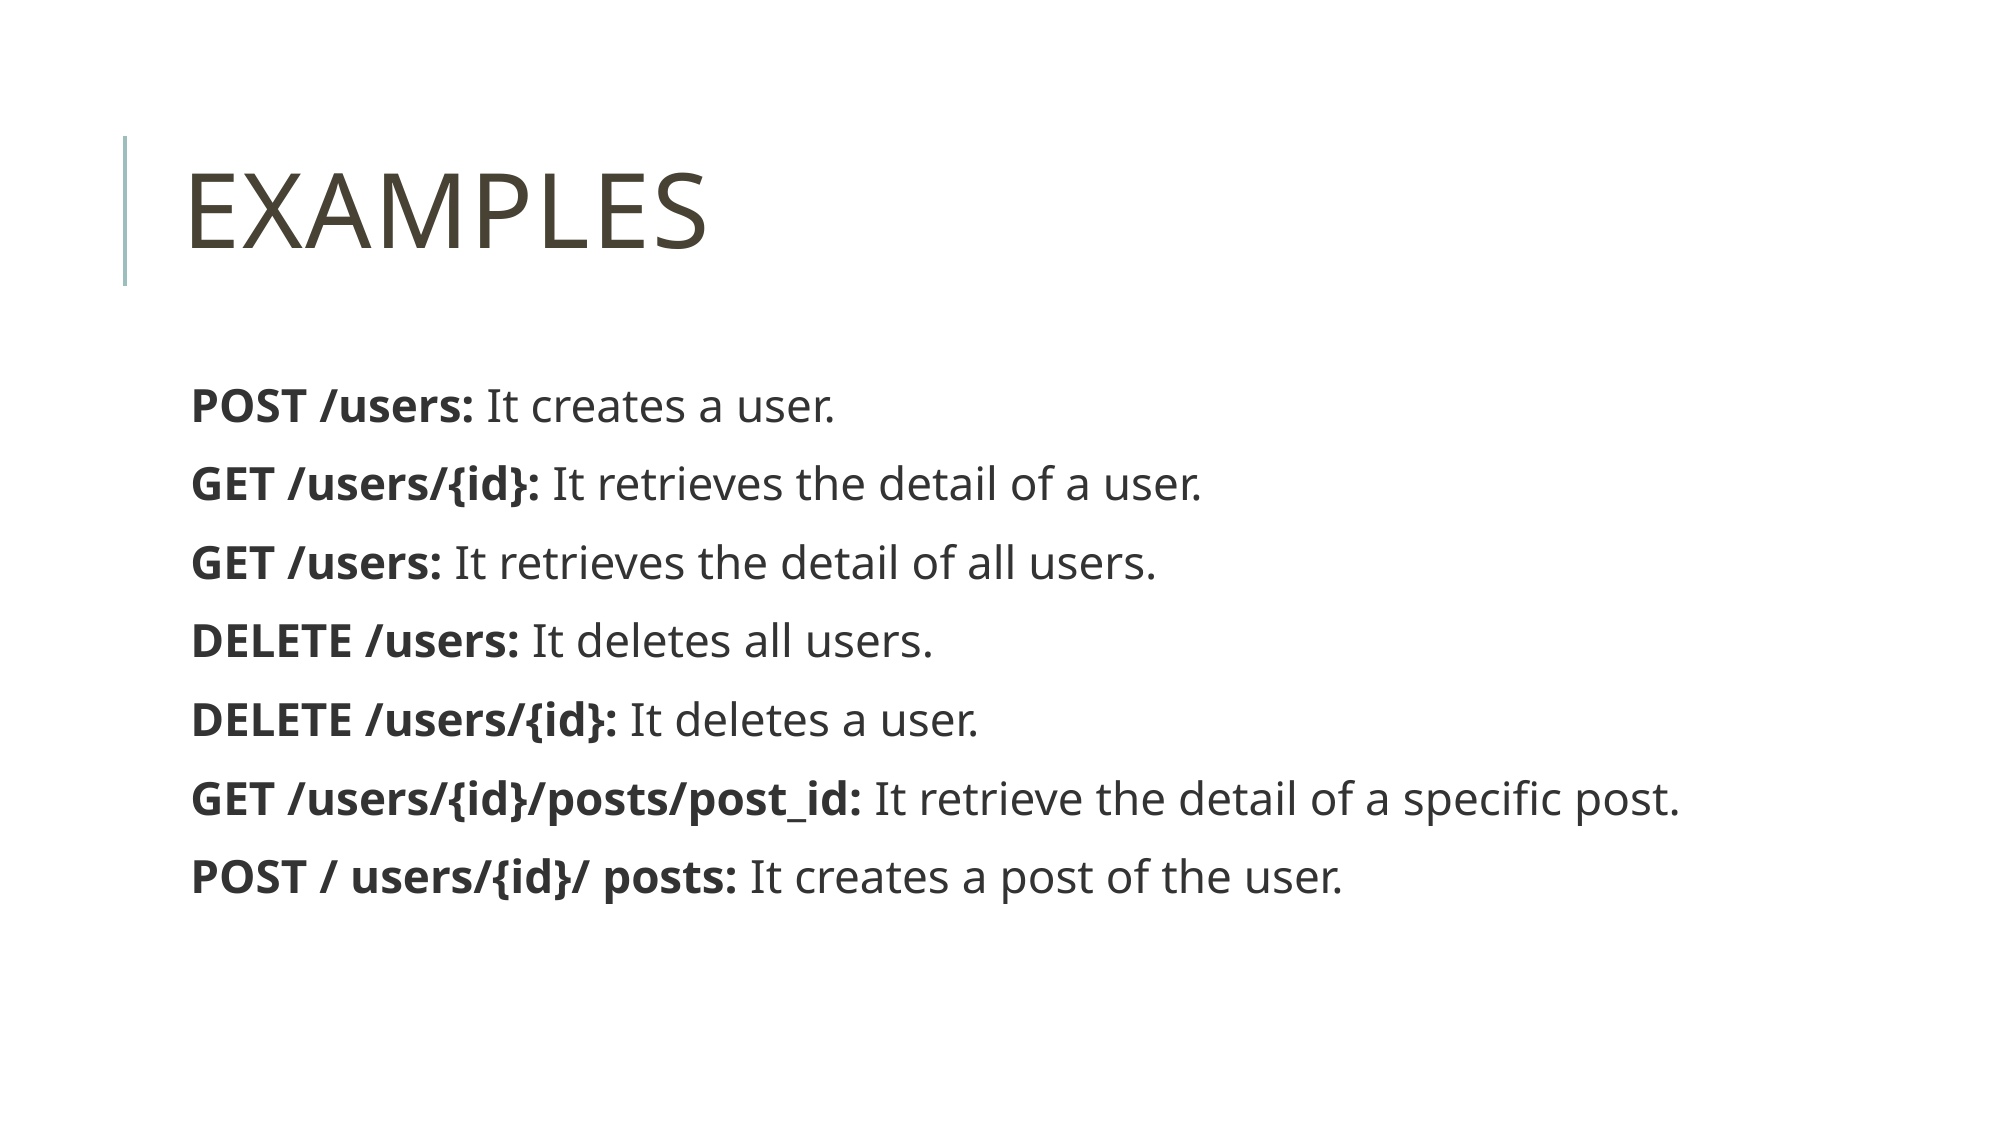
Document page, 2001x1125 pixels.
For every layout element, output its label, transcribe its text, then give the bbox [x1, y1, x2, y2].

list POST /users: It creates a user. GET /users/{id}: It retrieves the detail of a user. GET /users: It retrieves the detail of all users. DELETE /users: It deletes all users. DELETE /users/{id}: It deletes a user. GET /users/{id}/posts/post_id: It retrieve the detail of a specific post. POST / users/{id}/ posts: It creates a post of the user. [168, 375, 1763, 1035]
title Examples [168, 96, 1763, 342]
